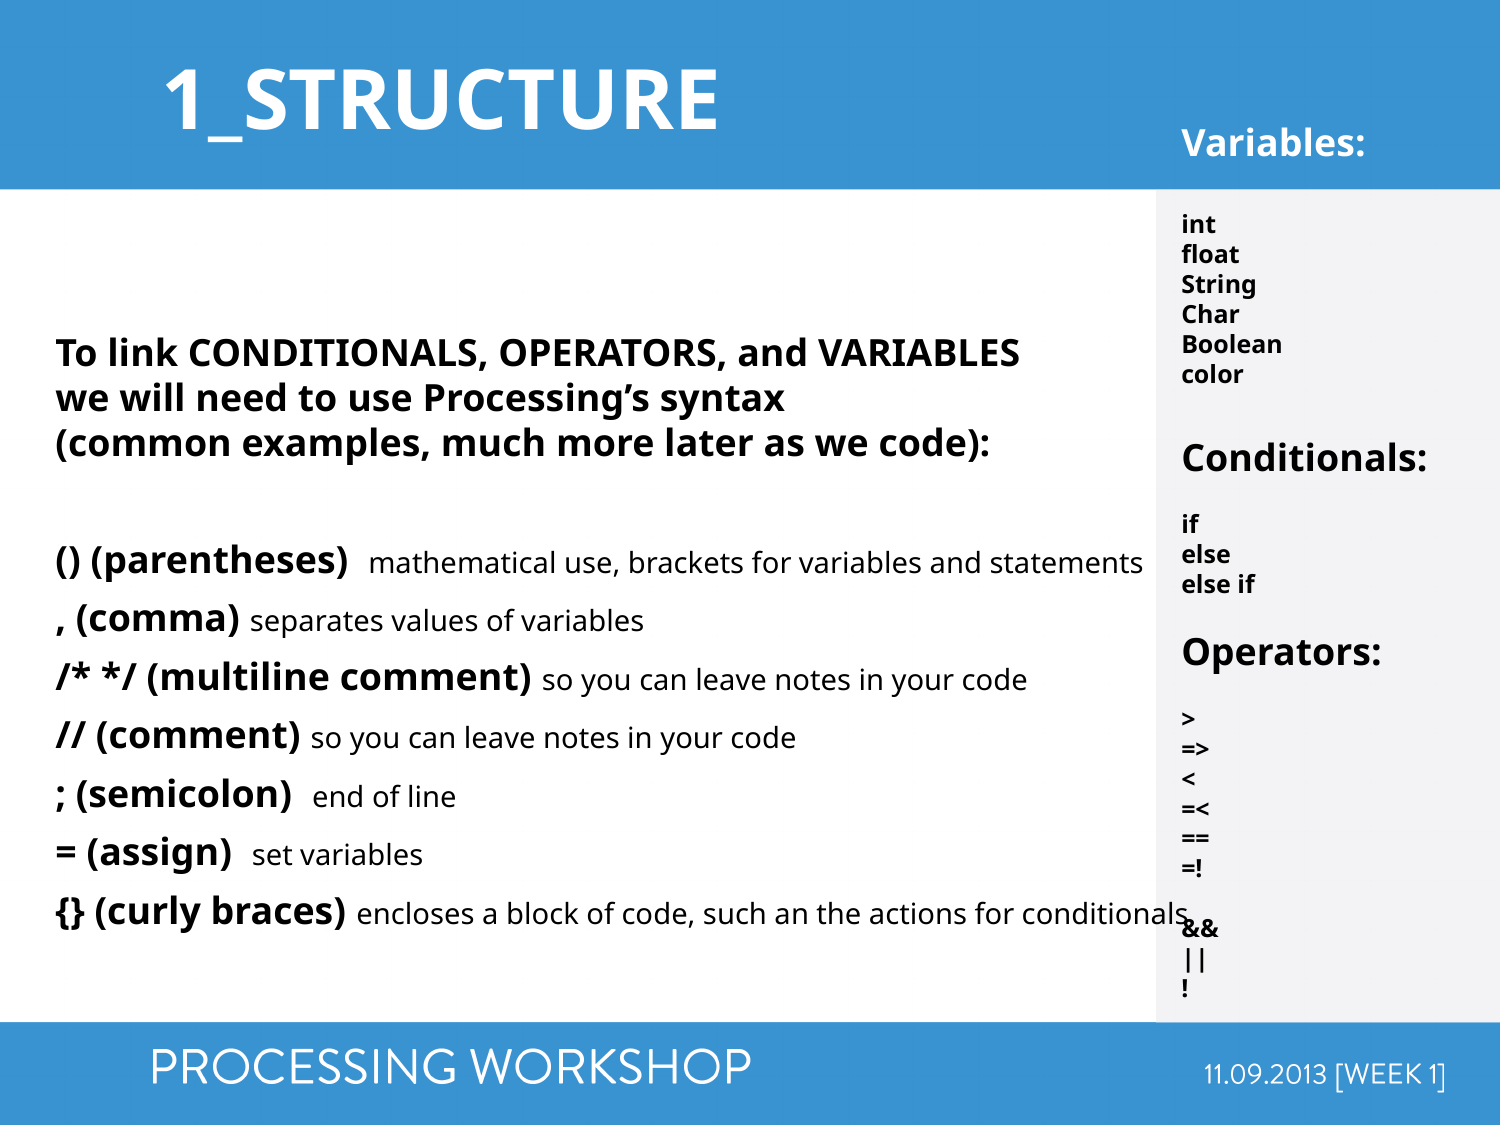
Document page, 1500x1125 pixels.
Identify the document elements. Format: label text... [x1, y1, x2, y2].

text_box 1_STRUCTURE [161, 45, 1500, 146]
text_box Variables: int float String Char Boolean color Conditionals: if else else if Operators: > => < =< == =! && || ! [1181, 118, 1500, 1125]
picture [0, 0, 1500, 1125]
text_box To link CONDITIONALS, OPERATORS, and VARIABLES we will need to use Processing’s syntax (common examples, much more later as we code): () (parentheses) mathematical use, brackets for variables and statements , (comma) separates values of variables /* */ (multiline comment) so you can leave notes in your code // (comment) so you can leave notes in your code ; (semicolon) end of line = (assign) set variables {} (curly braces) encloses a block of code, such an the actions for conditionals [55, 328, 1181, 1125]
